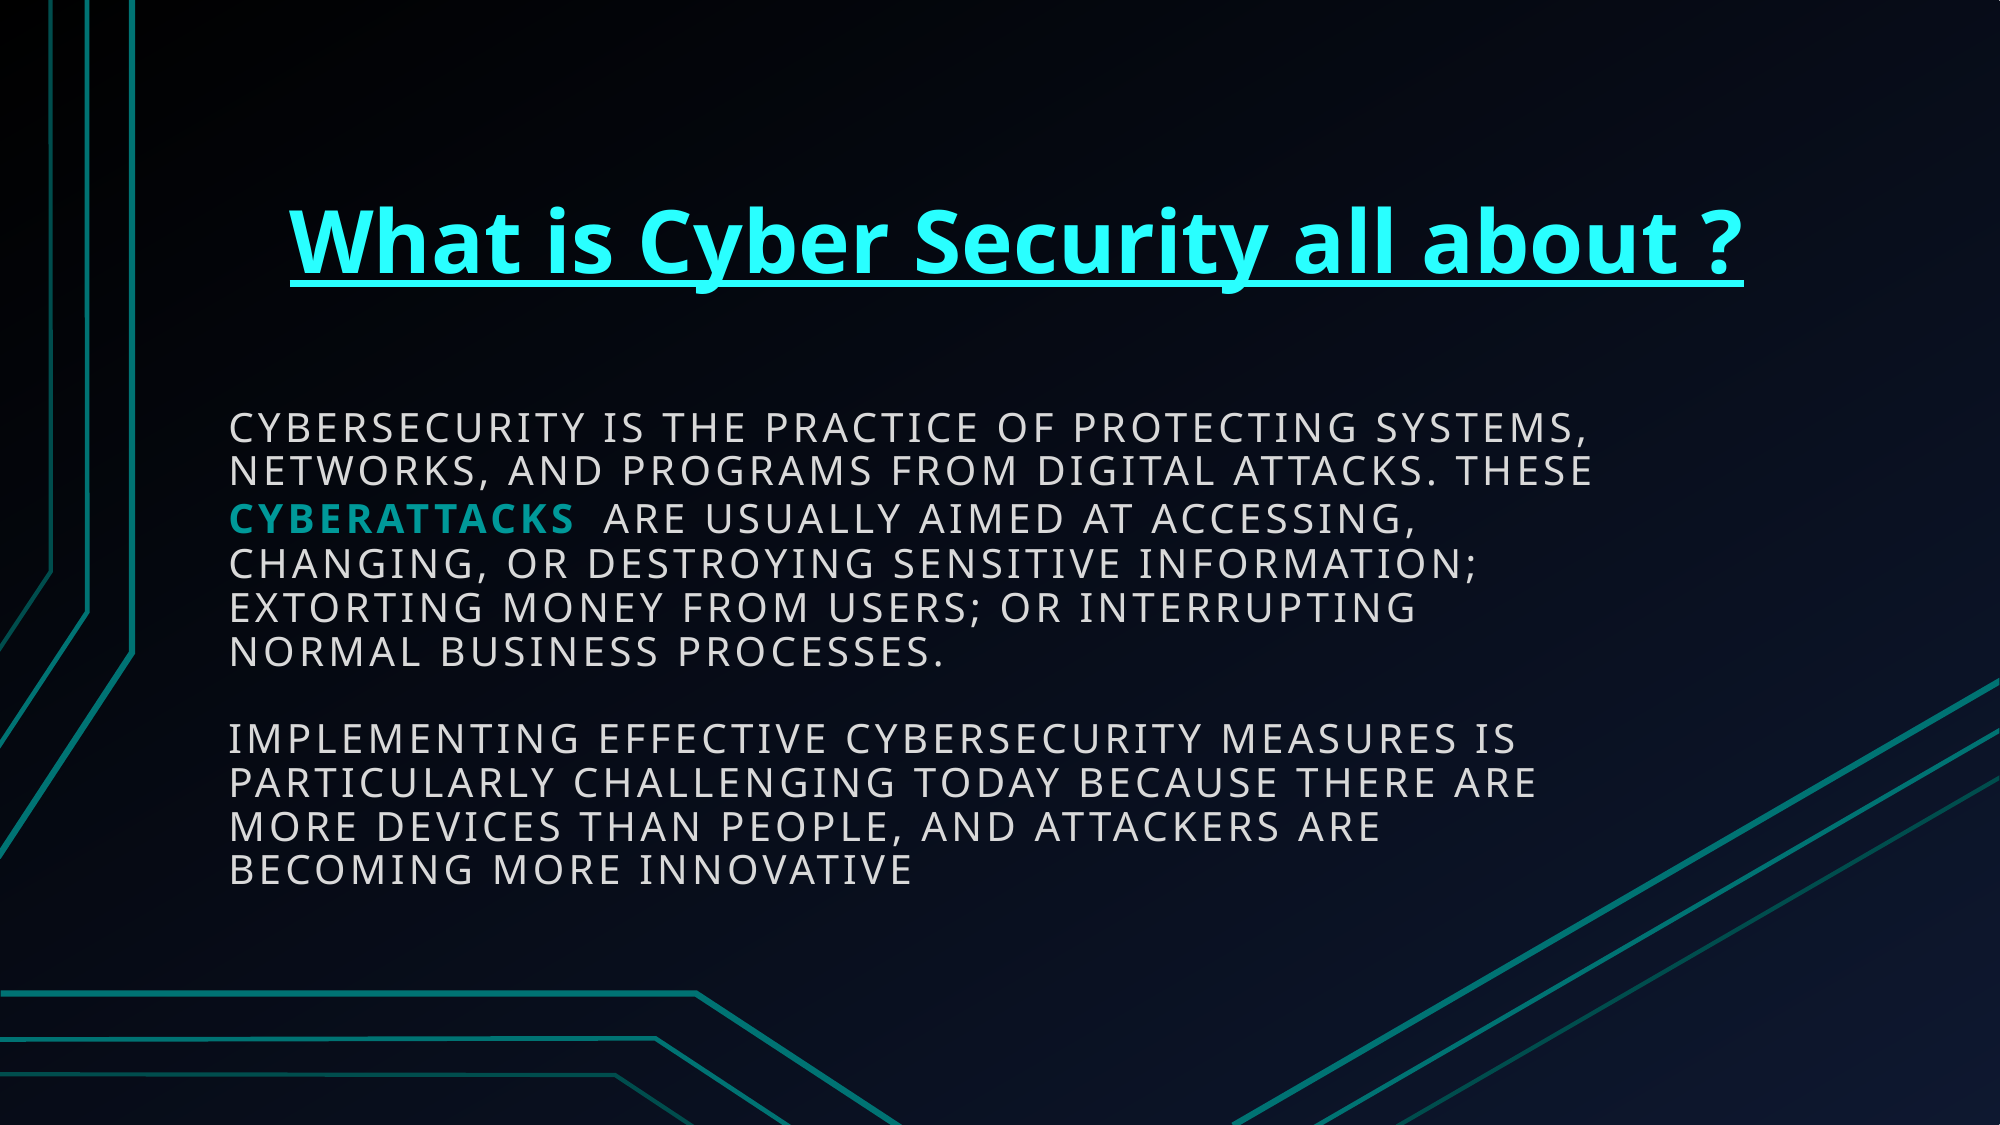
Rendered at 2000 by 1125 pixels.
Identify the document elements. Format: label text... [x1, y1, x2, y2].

subtitle Cybersecurity is the practice of protecting systems, networks, and programs from digital attacks. These cyberattacks are usually aimed at accessing, changing, or destroying sensitive information; extorting money from users; or interrupting normal business processes. Implementing effective cybersecurity measures is particularly challenging today because there are more devices than people, and attackers are becoming more innovative [208, 397, 1642, 909]
title What is Cyber Security all about ? [266, 95, 1768, 303]
